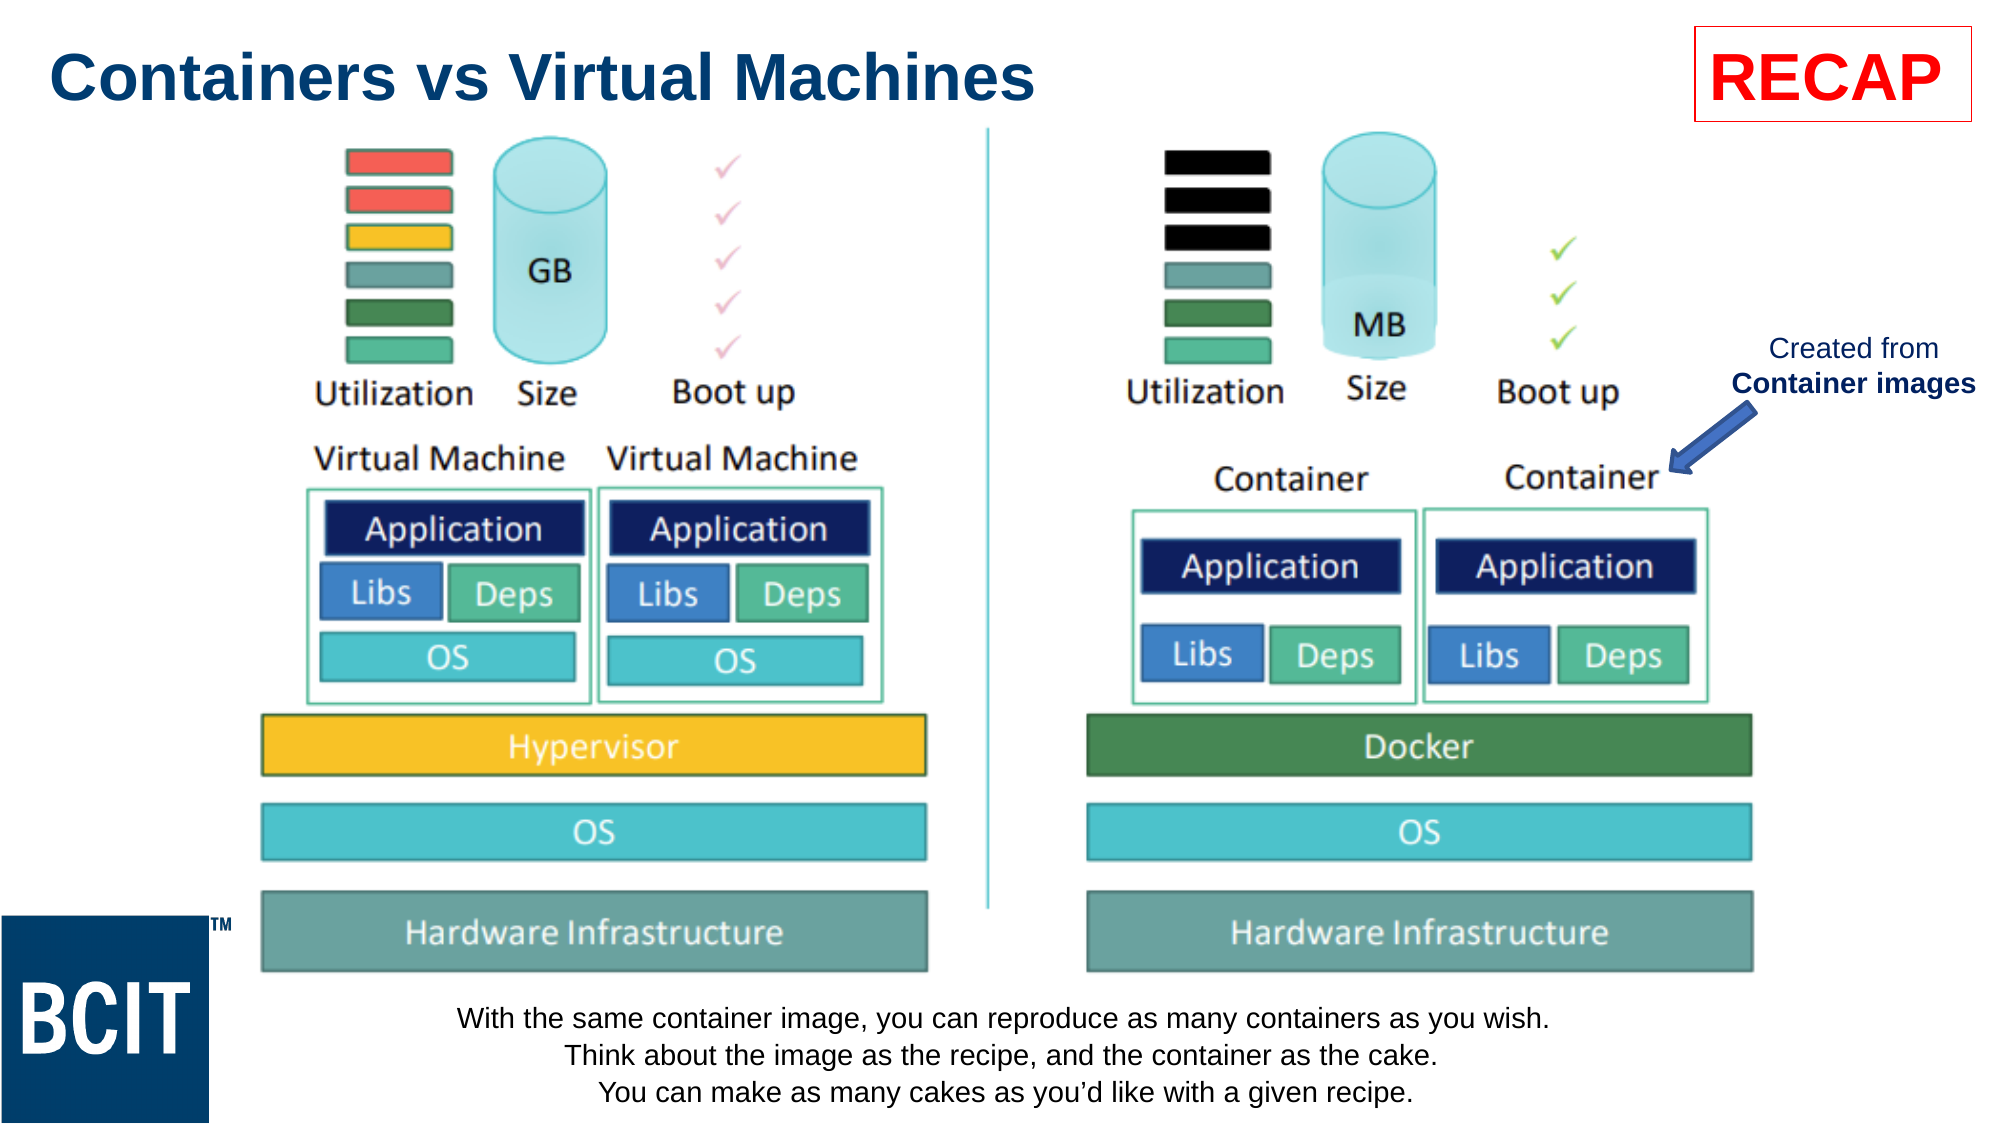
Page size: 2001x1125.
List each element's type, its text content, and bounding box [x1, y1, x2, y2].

text_box You can make as many cakes as you’d like with a given recipe. [582, 1065, 1435, 1116]
text_box Containers vs Virtual Machines [34, 26, 1302, 122]
picture [236, 107, 1768, 981]
text_box RECAP [1694, 26, 1972, 122]
text_box With the same container image, you can reproduce as many containers as you wish. [441, 991, 1753, 1042]
picture [0, 913, 233, 1125]
text_box Think about the image as the recipe, and the container as the cake. [549, 1028, 1456, 1079]
text_box Created from Container images [1771, 321, 1993, 407]
